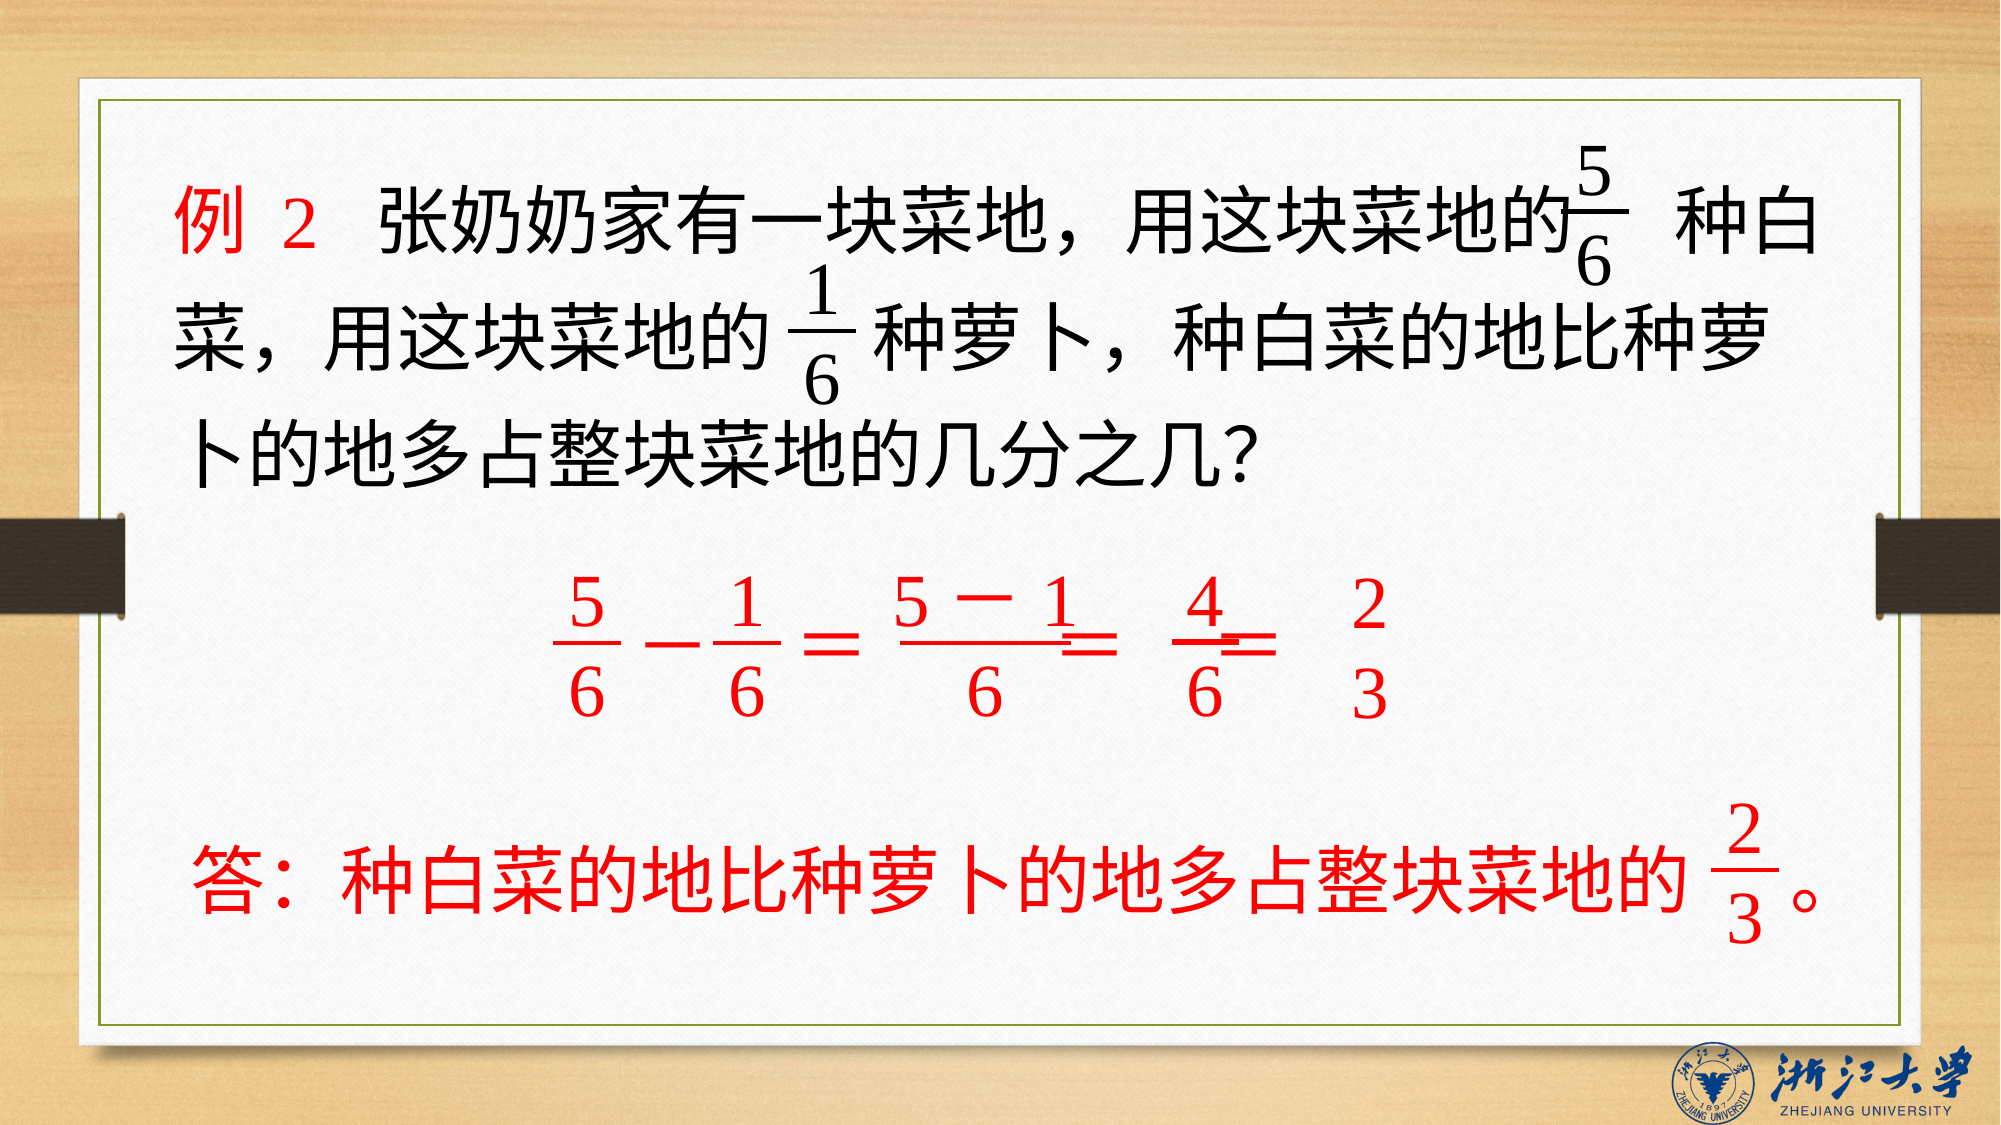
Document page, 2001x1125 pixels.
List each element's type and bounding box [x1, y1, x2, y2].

text_box [156, 112, 1843, 509]
picture [0, 0, 2001, 1125]
text_box [175, 543, 1874, 969]
